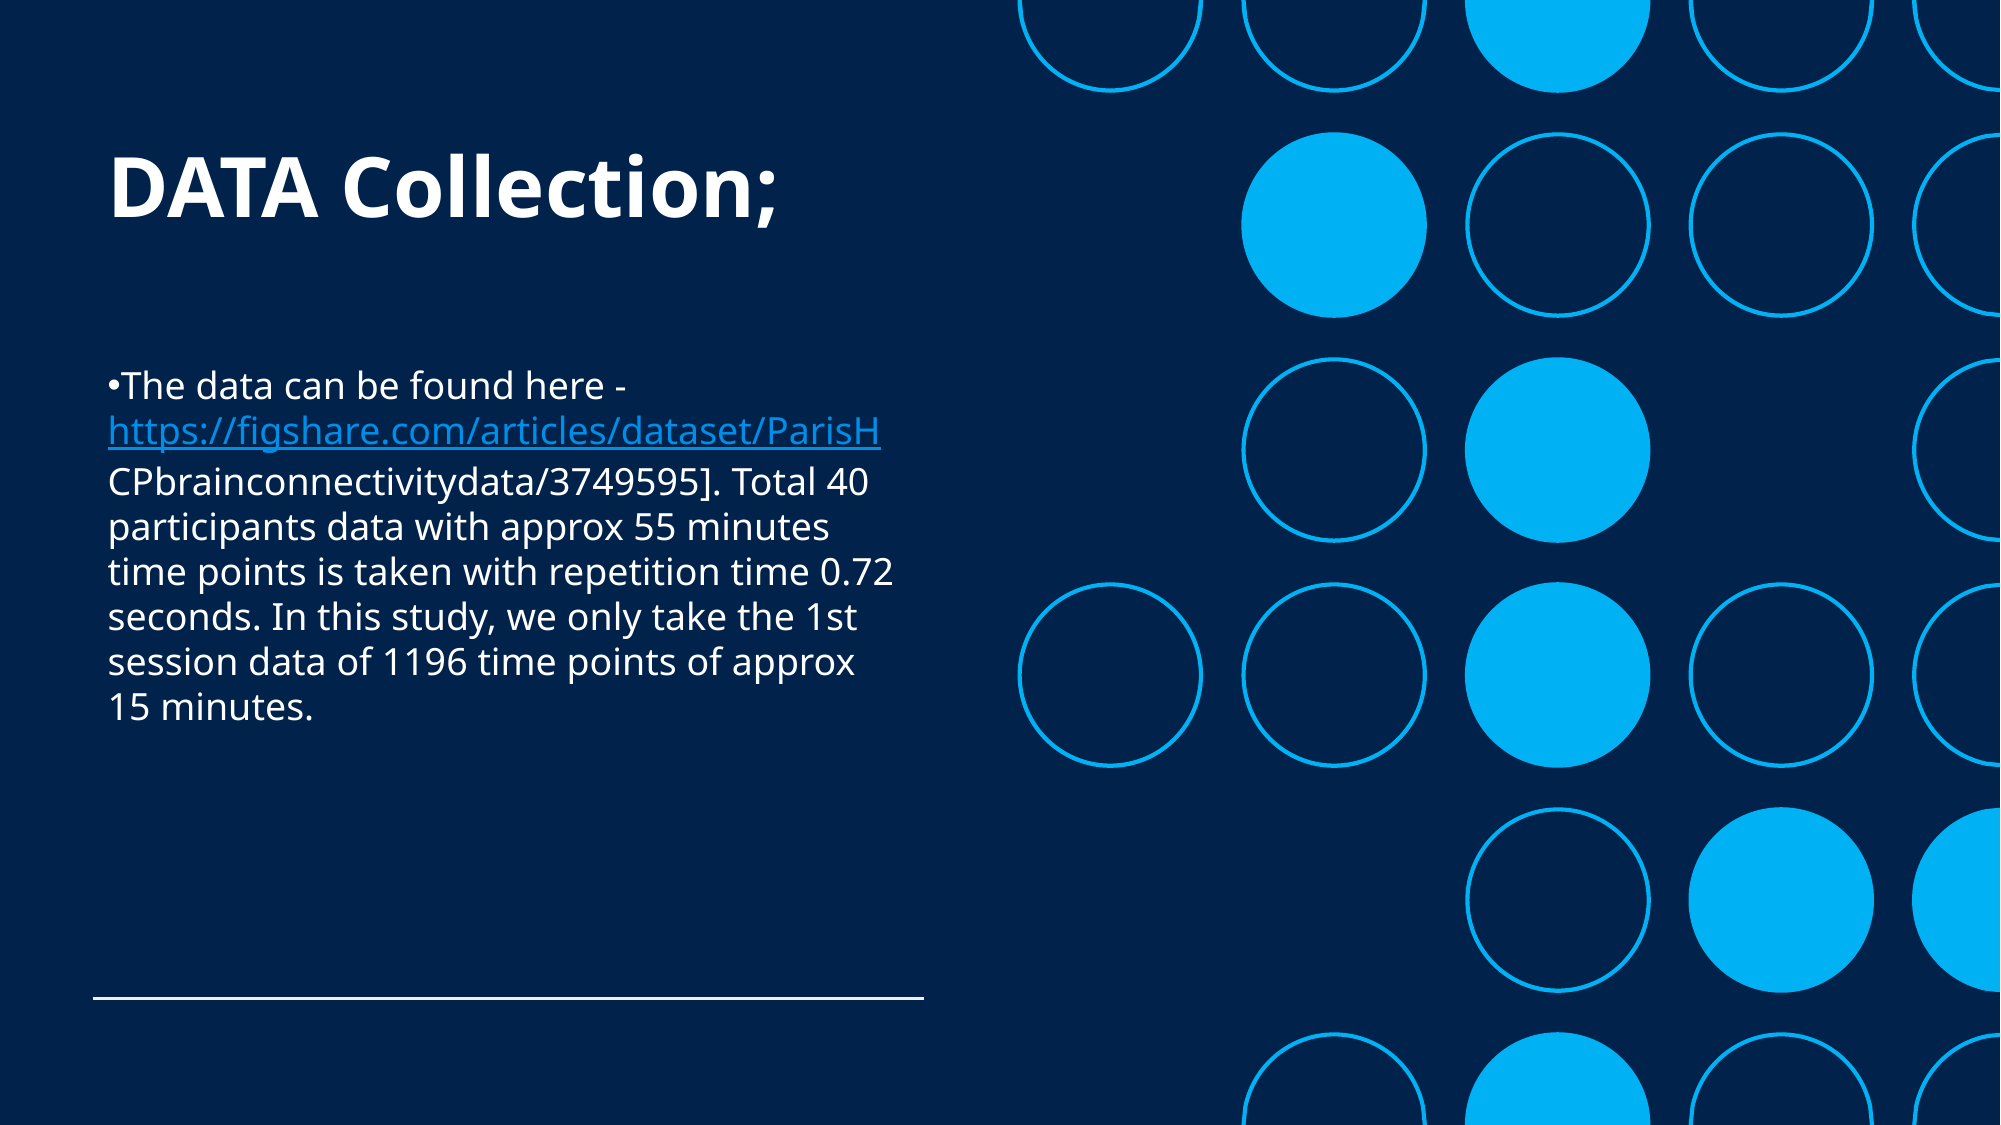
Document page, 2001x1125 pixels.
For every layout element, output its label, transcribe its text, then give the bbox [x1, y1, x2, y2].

text_box The data can be found here - https://figshare.com/articles/dataset/ParisH CPbrainconnectivitydata/3749595]. Total 40 participants data with approx 55 minutes time points is taken with repetition time 0.72 seconds. In this study, we only take the 1st session data of 1196 time points of approx 15 minutes. [92, 354, 924, 946]
text_box [0, 0, 1017, 1125]
text_box DATA Collection; [92, 126, 924, 335]
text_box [1017, 0, 2000, 1125]
